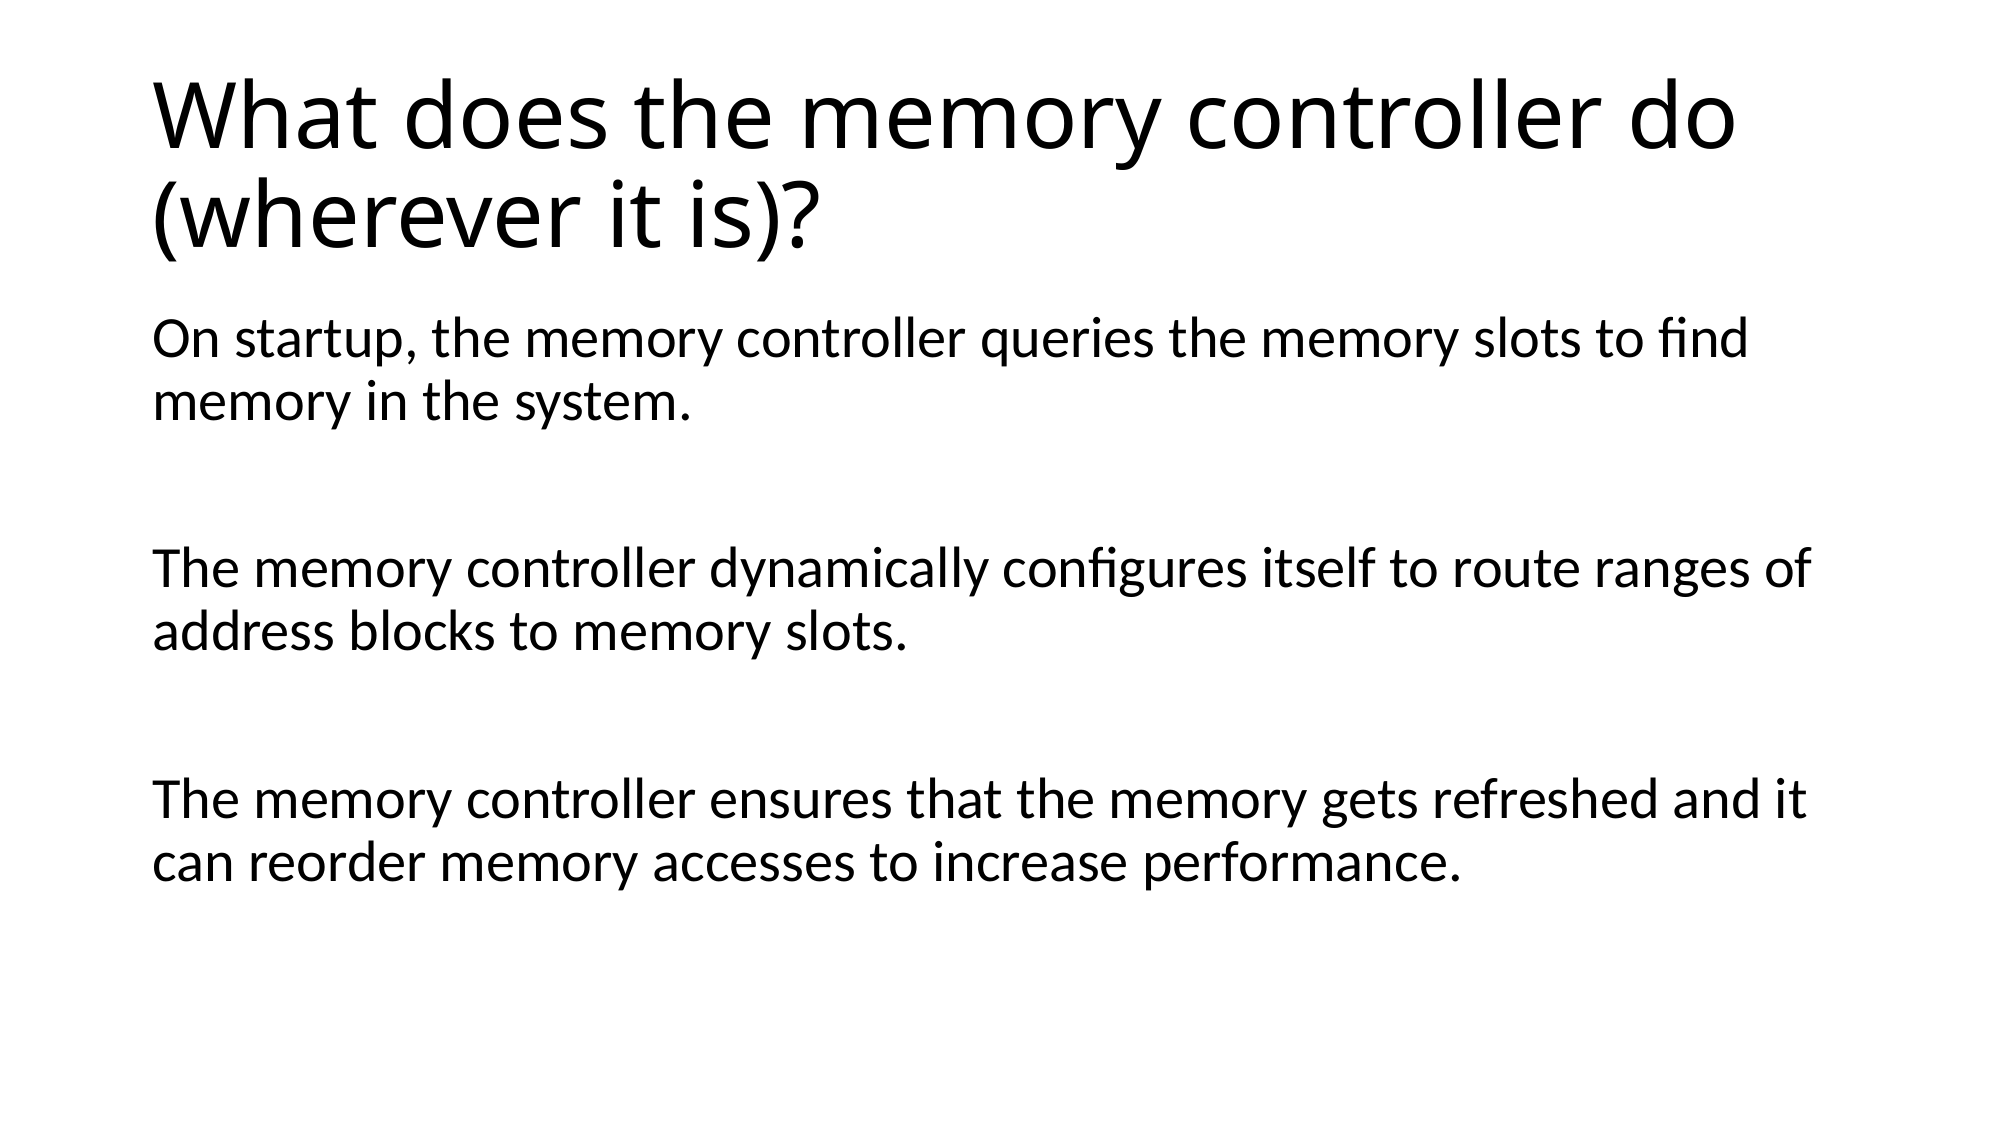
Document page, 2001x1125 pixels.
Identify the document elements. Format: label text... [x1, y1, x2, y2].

title What does the memory controller do (wherever it is)? [137, 59, 1863, 278]
list On startup, the memory controller queries the memory slots to find memory in the system. The memory controller dynamically configures itself to route ranges of address blocks to memory slots. The memory controller ensures that the memory gets refreshed and it can reorder memory accesses to increase performance. [137, 299, 1863, 1014]
